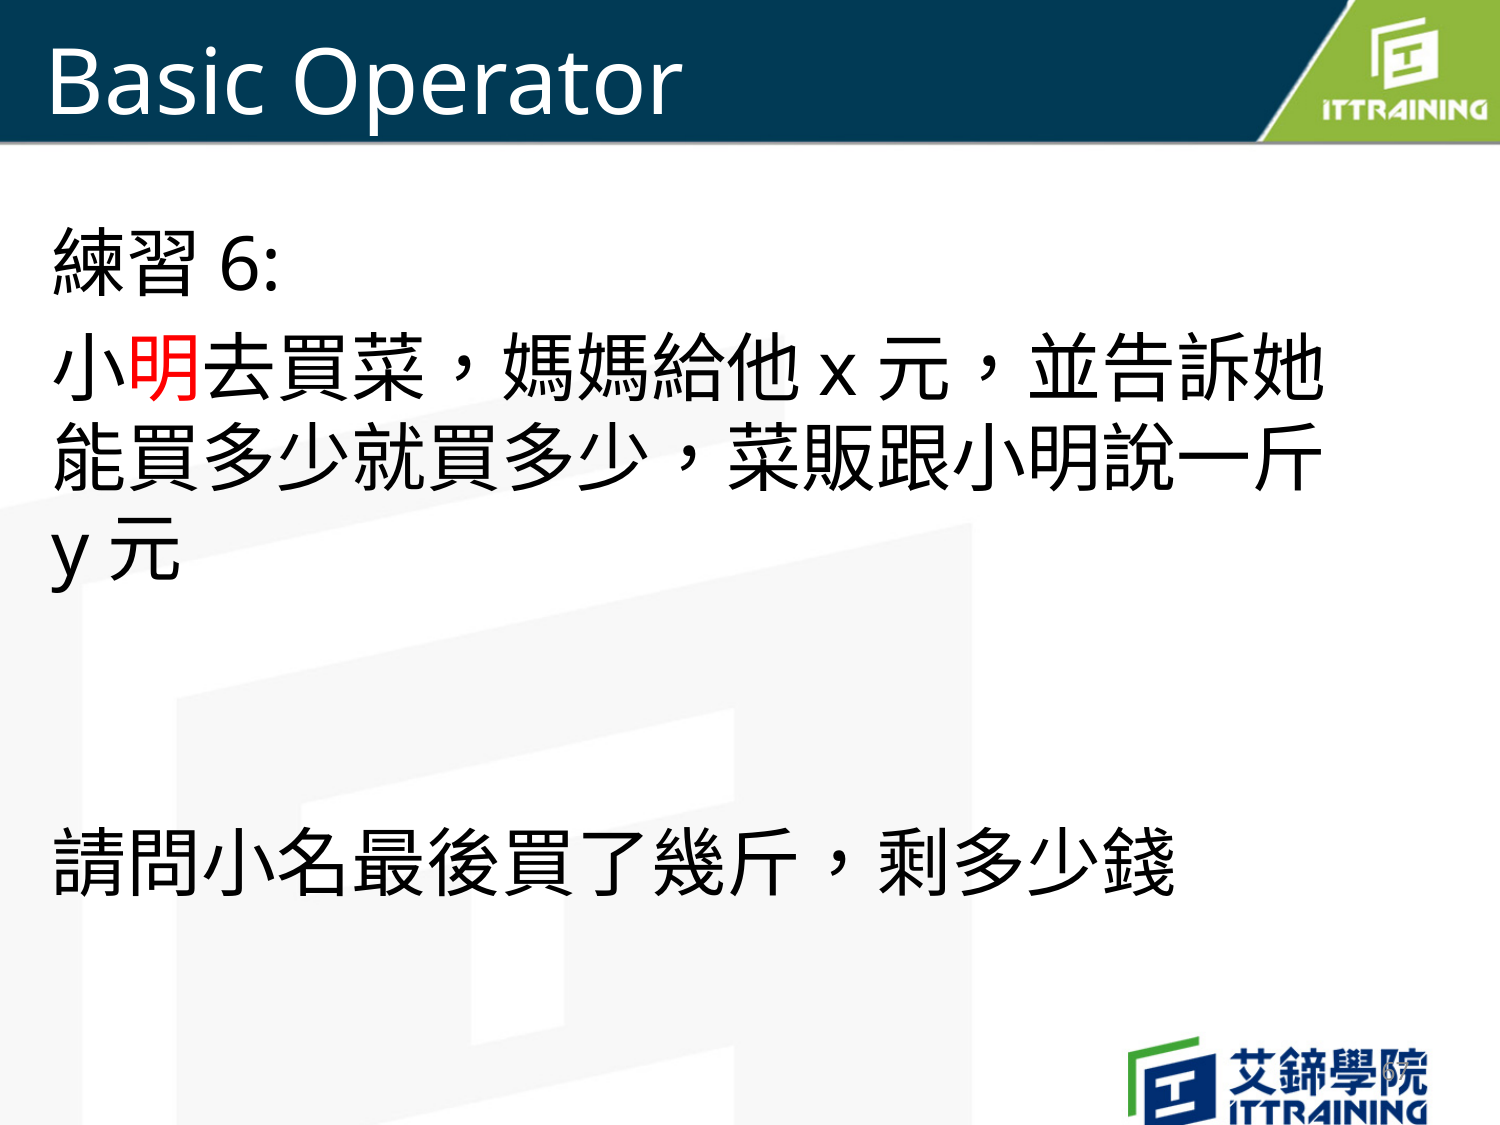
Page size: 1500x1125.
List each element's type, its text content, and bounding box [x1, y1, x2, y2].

title Basic Operator [29, 0, 1380, 172]
list 練習6: 小明去買菜，媽媽給他x元，並告訴她能買多少就買多少，菜販跟小明說一斤y元 請問小名最後買了幾斤，剩多少錢 [36, 208, 1386, 951]
slide_number 67 [1074, 1042, 1425, 1103]
picture [0, 0, 1500, 1125]
